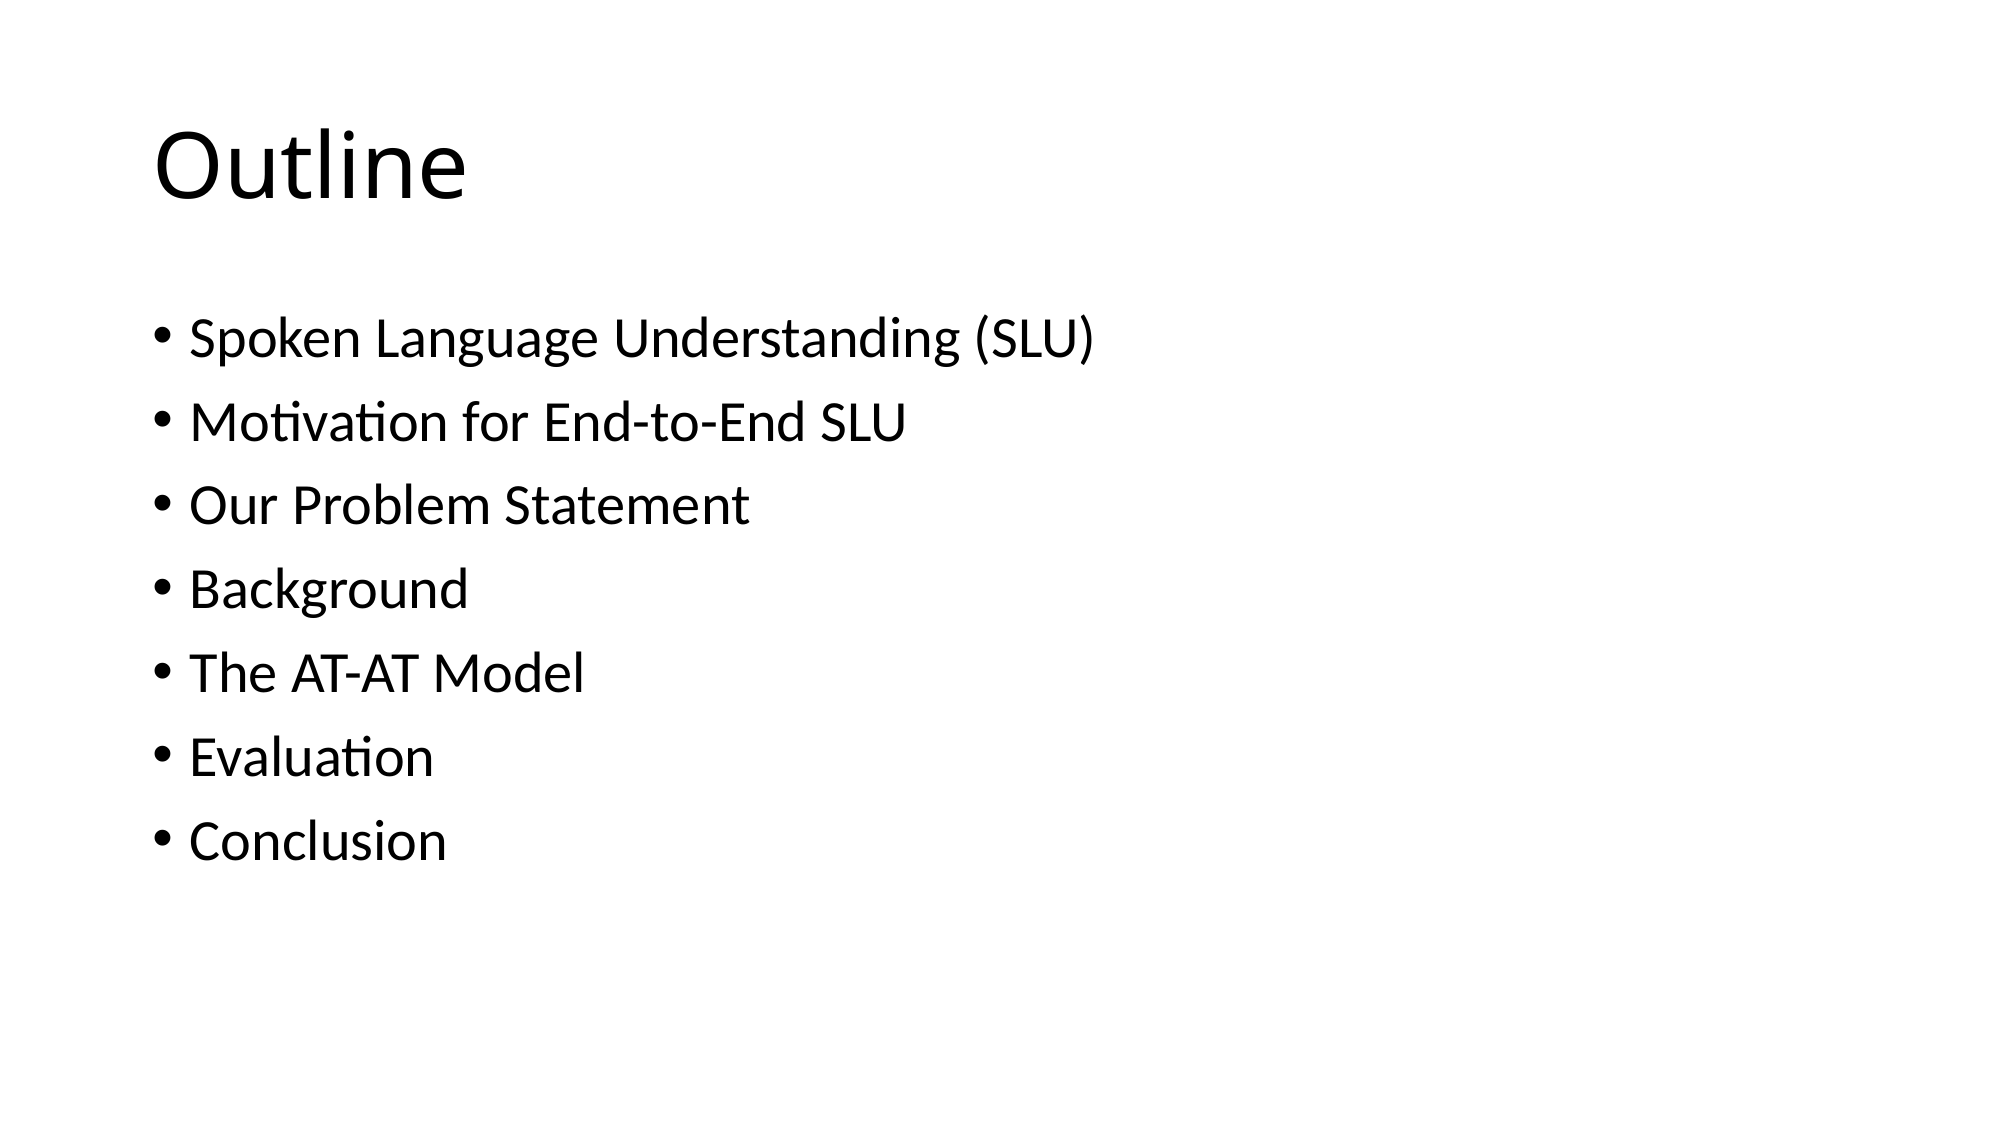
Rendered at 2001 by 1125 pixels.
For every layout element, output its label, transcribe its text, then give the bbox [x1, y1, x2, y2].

list Spoken Language Understanding (SLU) Motivation for End-to-End SLU Our Problem Statement Background The AT-AT Model Evaluation Conclusion [137, 299, 1863, 1014]
title Outline [137, 59, 1863, 278]
